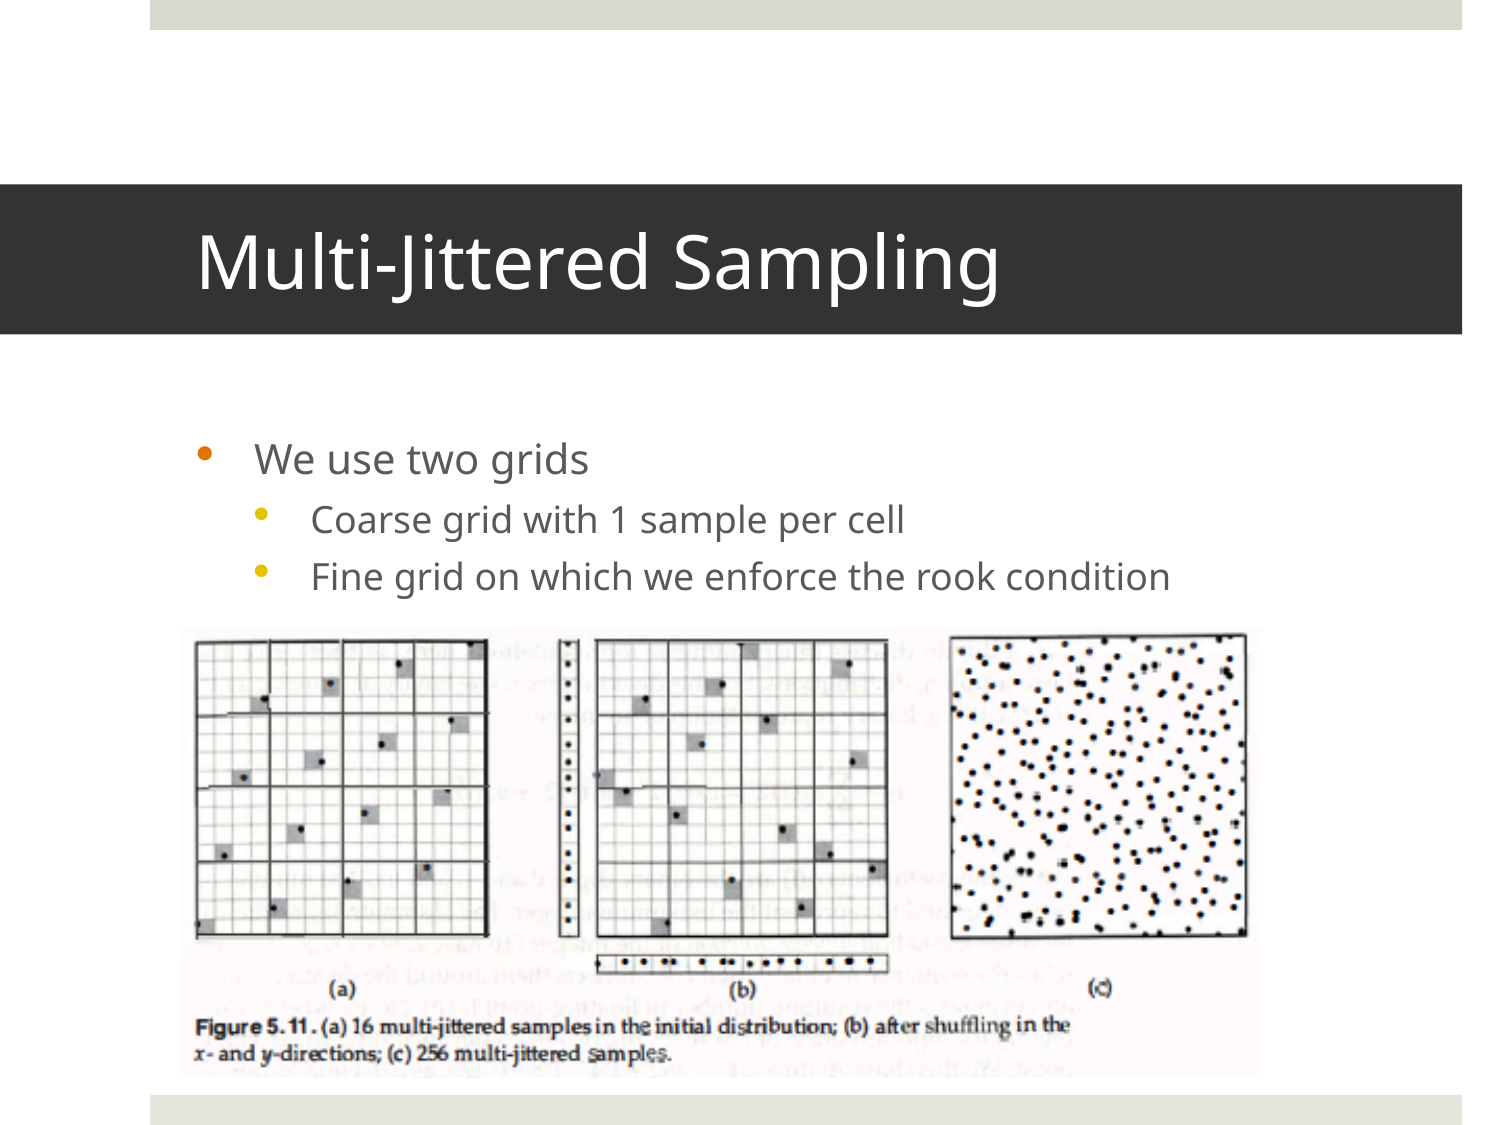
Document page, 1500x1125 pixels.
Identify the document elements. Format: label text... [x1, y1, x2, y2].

list We use two grids Coarse grid with 1 sample per cell Fine grid on which we enforce the rook condition [182, 425, 1432, 1028]
title Multi-Jittered Sampling [0, 184, 1463, 335]
picture [182, 626, 1263, 1078]
